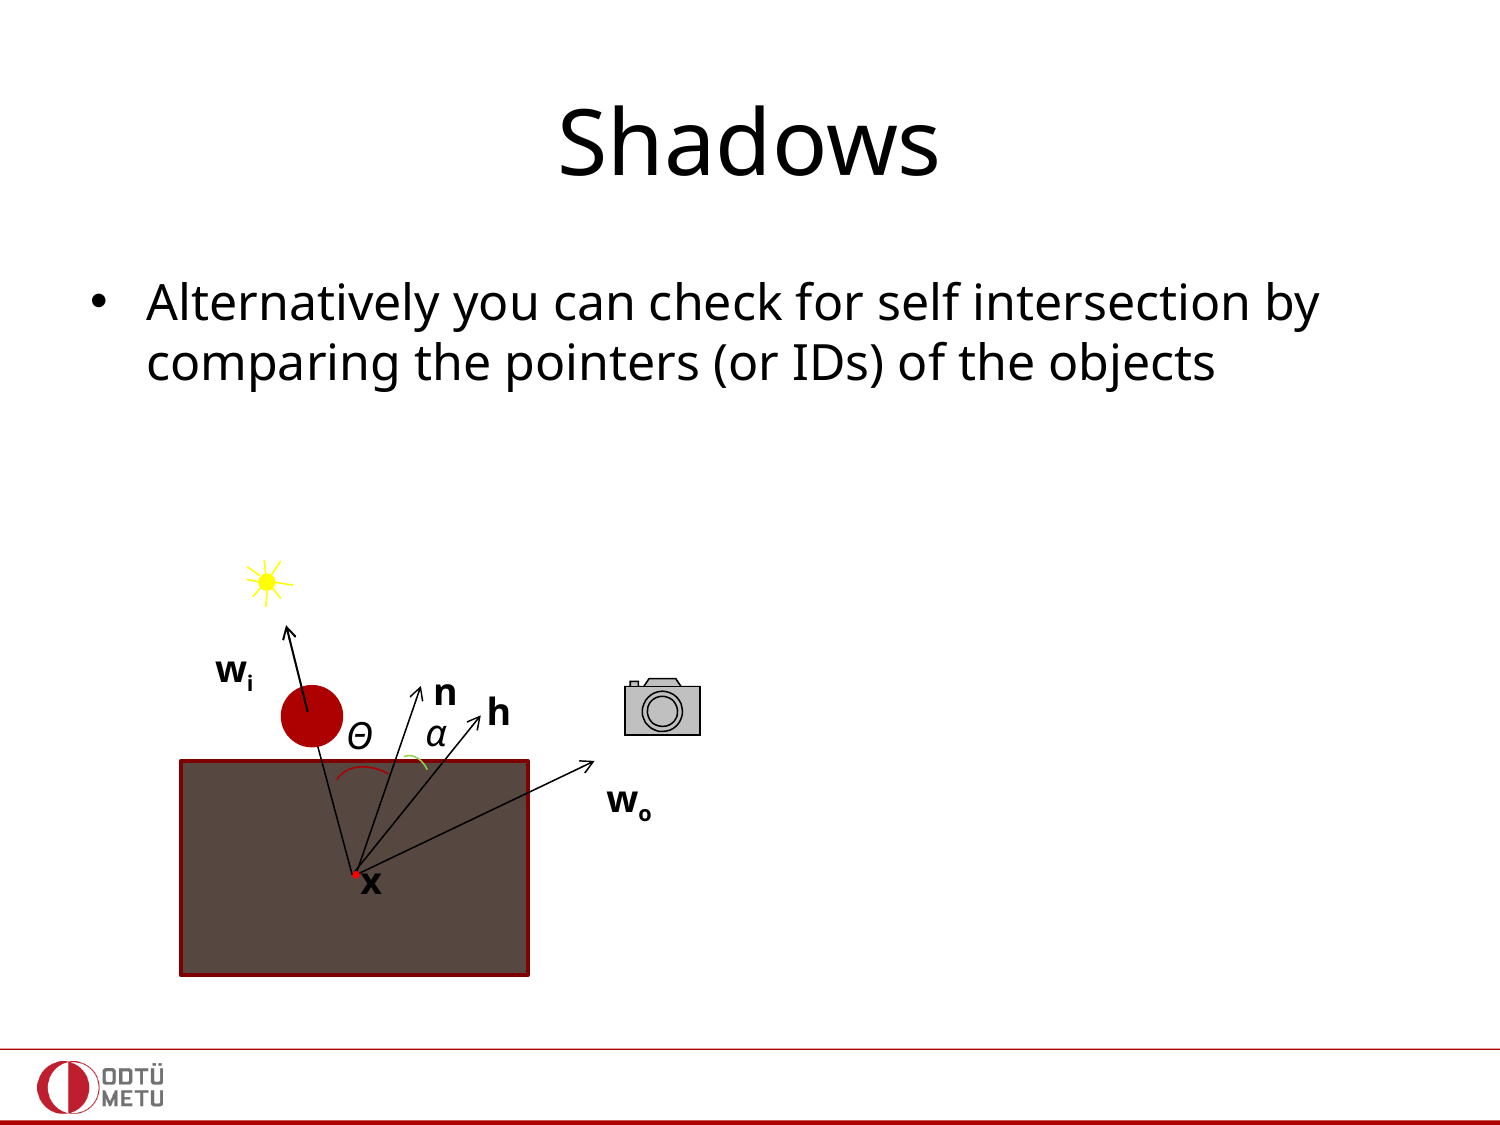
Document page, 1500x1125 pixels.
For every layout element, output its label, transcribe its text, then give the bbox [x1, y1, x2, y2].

list Alternatively you can check for self intersection by comparing the pointers (or IDs) of the objects [75, 262, 1425, 1005]
title Shadows [75, 45, 1425, 233]
picture [37, 1061, 163, 1114]
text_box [180, 559, 701, 976]
